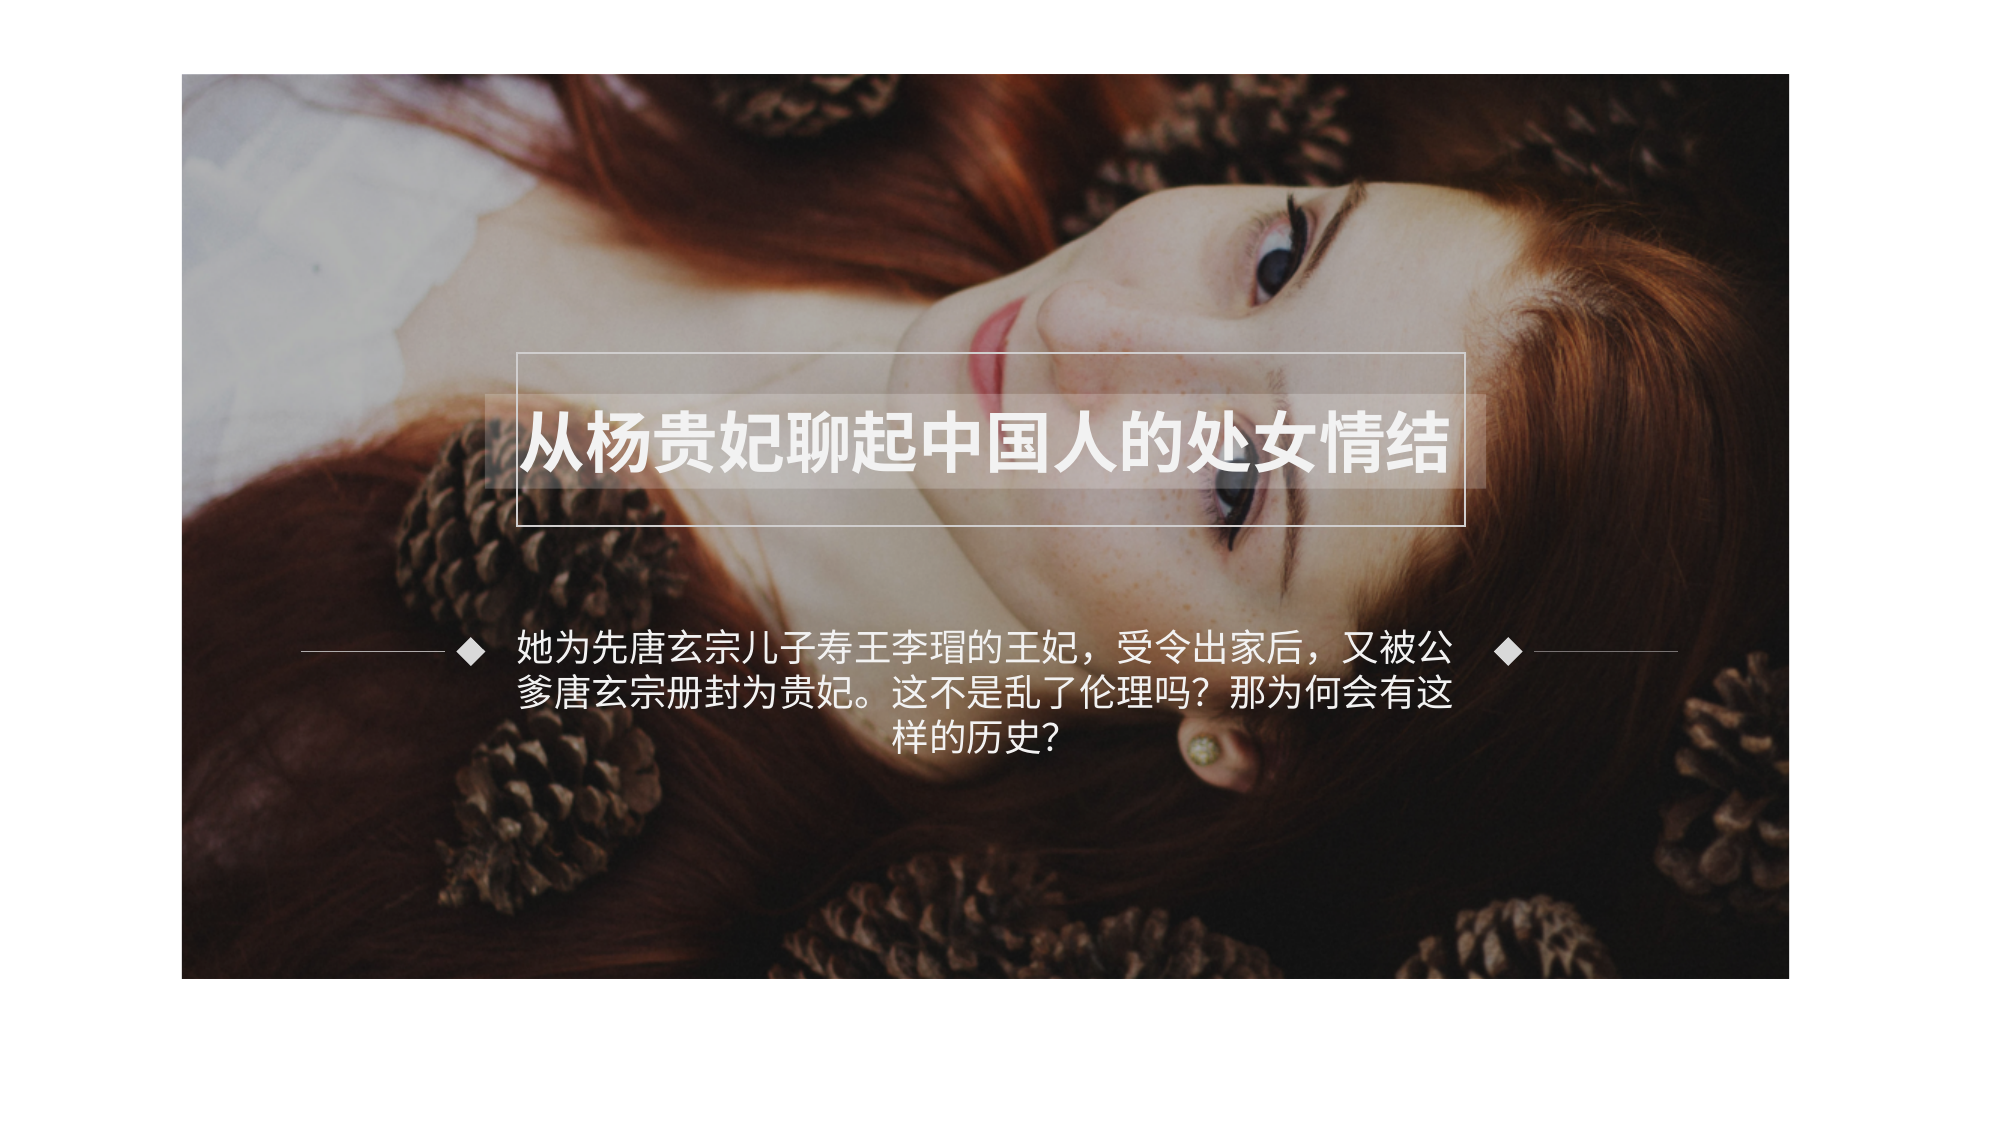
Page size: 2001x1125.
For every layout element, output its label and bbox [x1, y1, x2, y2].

text_box [181, 74, 1790, 979]
